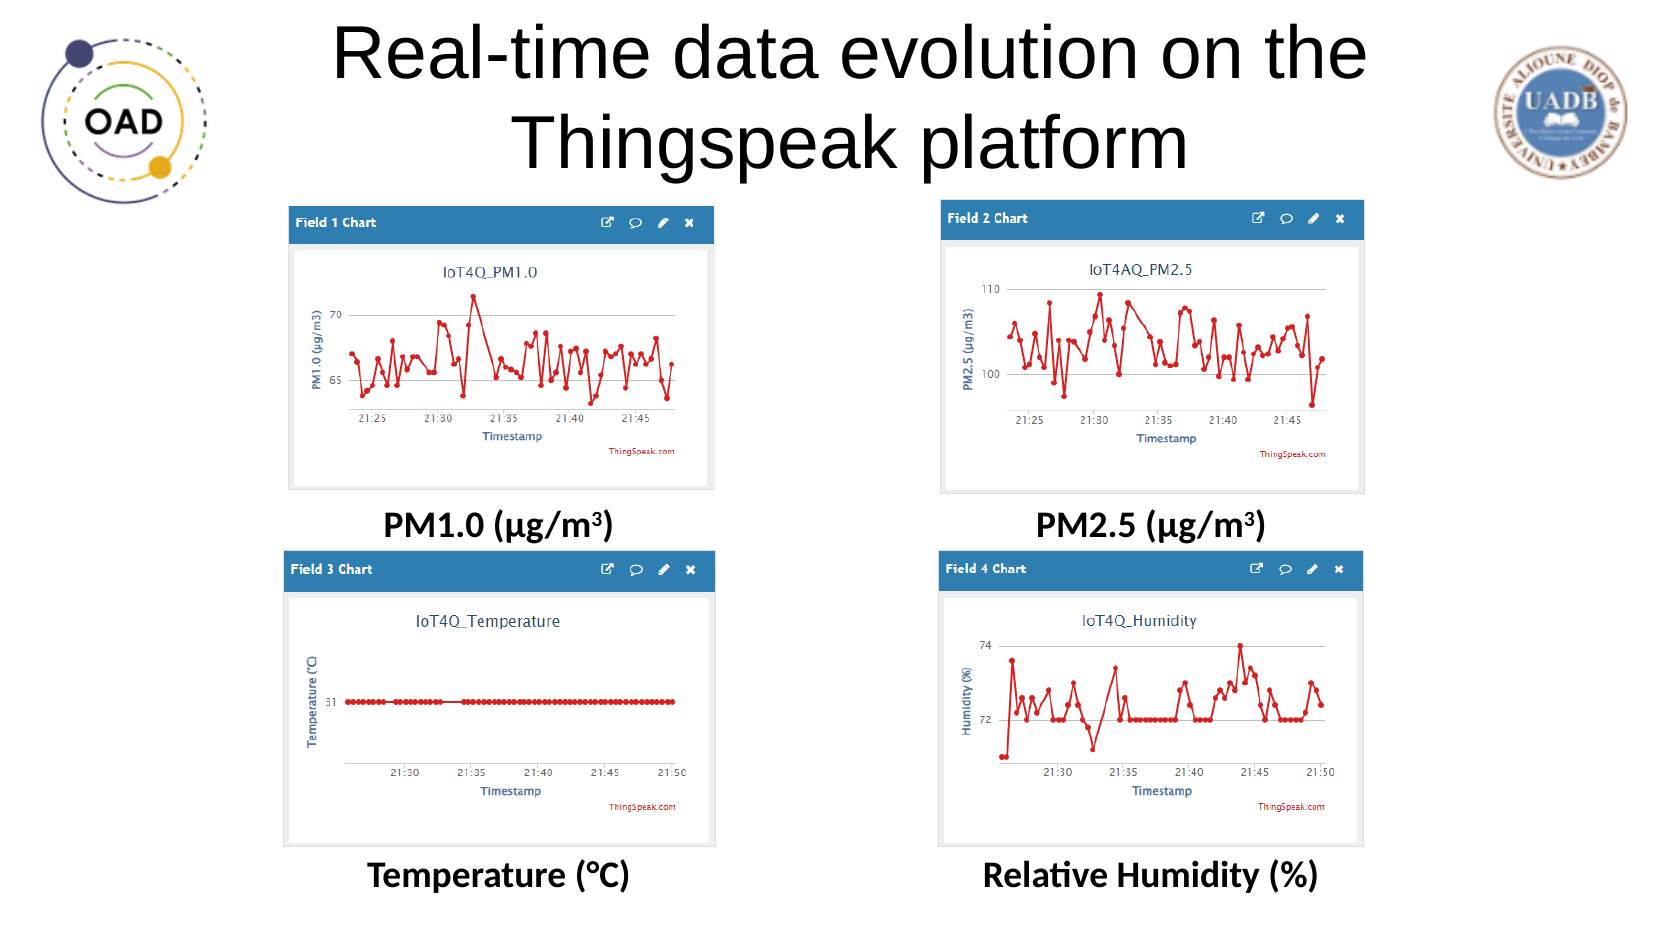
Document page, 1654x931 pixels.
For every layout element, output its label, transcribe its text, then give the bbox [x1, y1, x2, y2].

text_box PM2.5 (µg/m3) [1021, 506, 1282, 546]
picture [0, 24, 242, 225]
text_box Temperature (°C) [352, 858, 646, 903]
text_box Real-time data evolution on the Thingspeak platform [212, 16, 1489, 172]
picture [932, 194, 1370, 497]
picture [277, 205, 721, 495]
text_box Relative Humidity (%) [968, 859, 1335, 903]
picture [936, 547, 1366, 852]
picture [277, 547, 721, 852]
picture [1482, 37, 1641, 188]
text_box PM1.0 (µg/m3) [369, 504, 630, 546]
